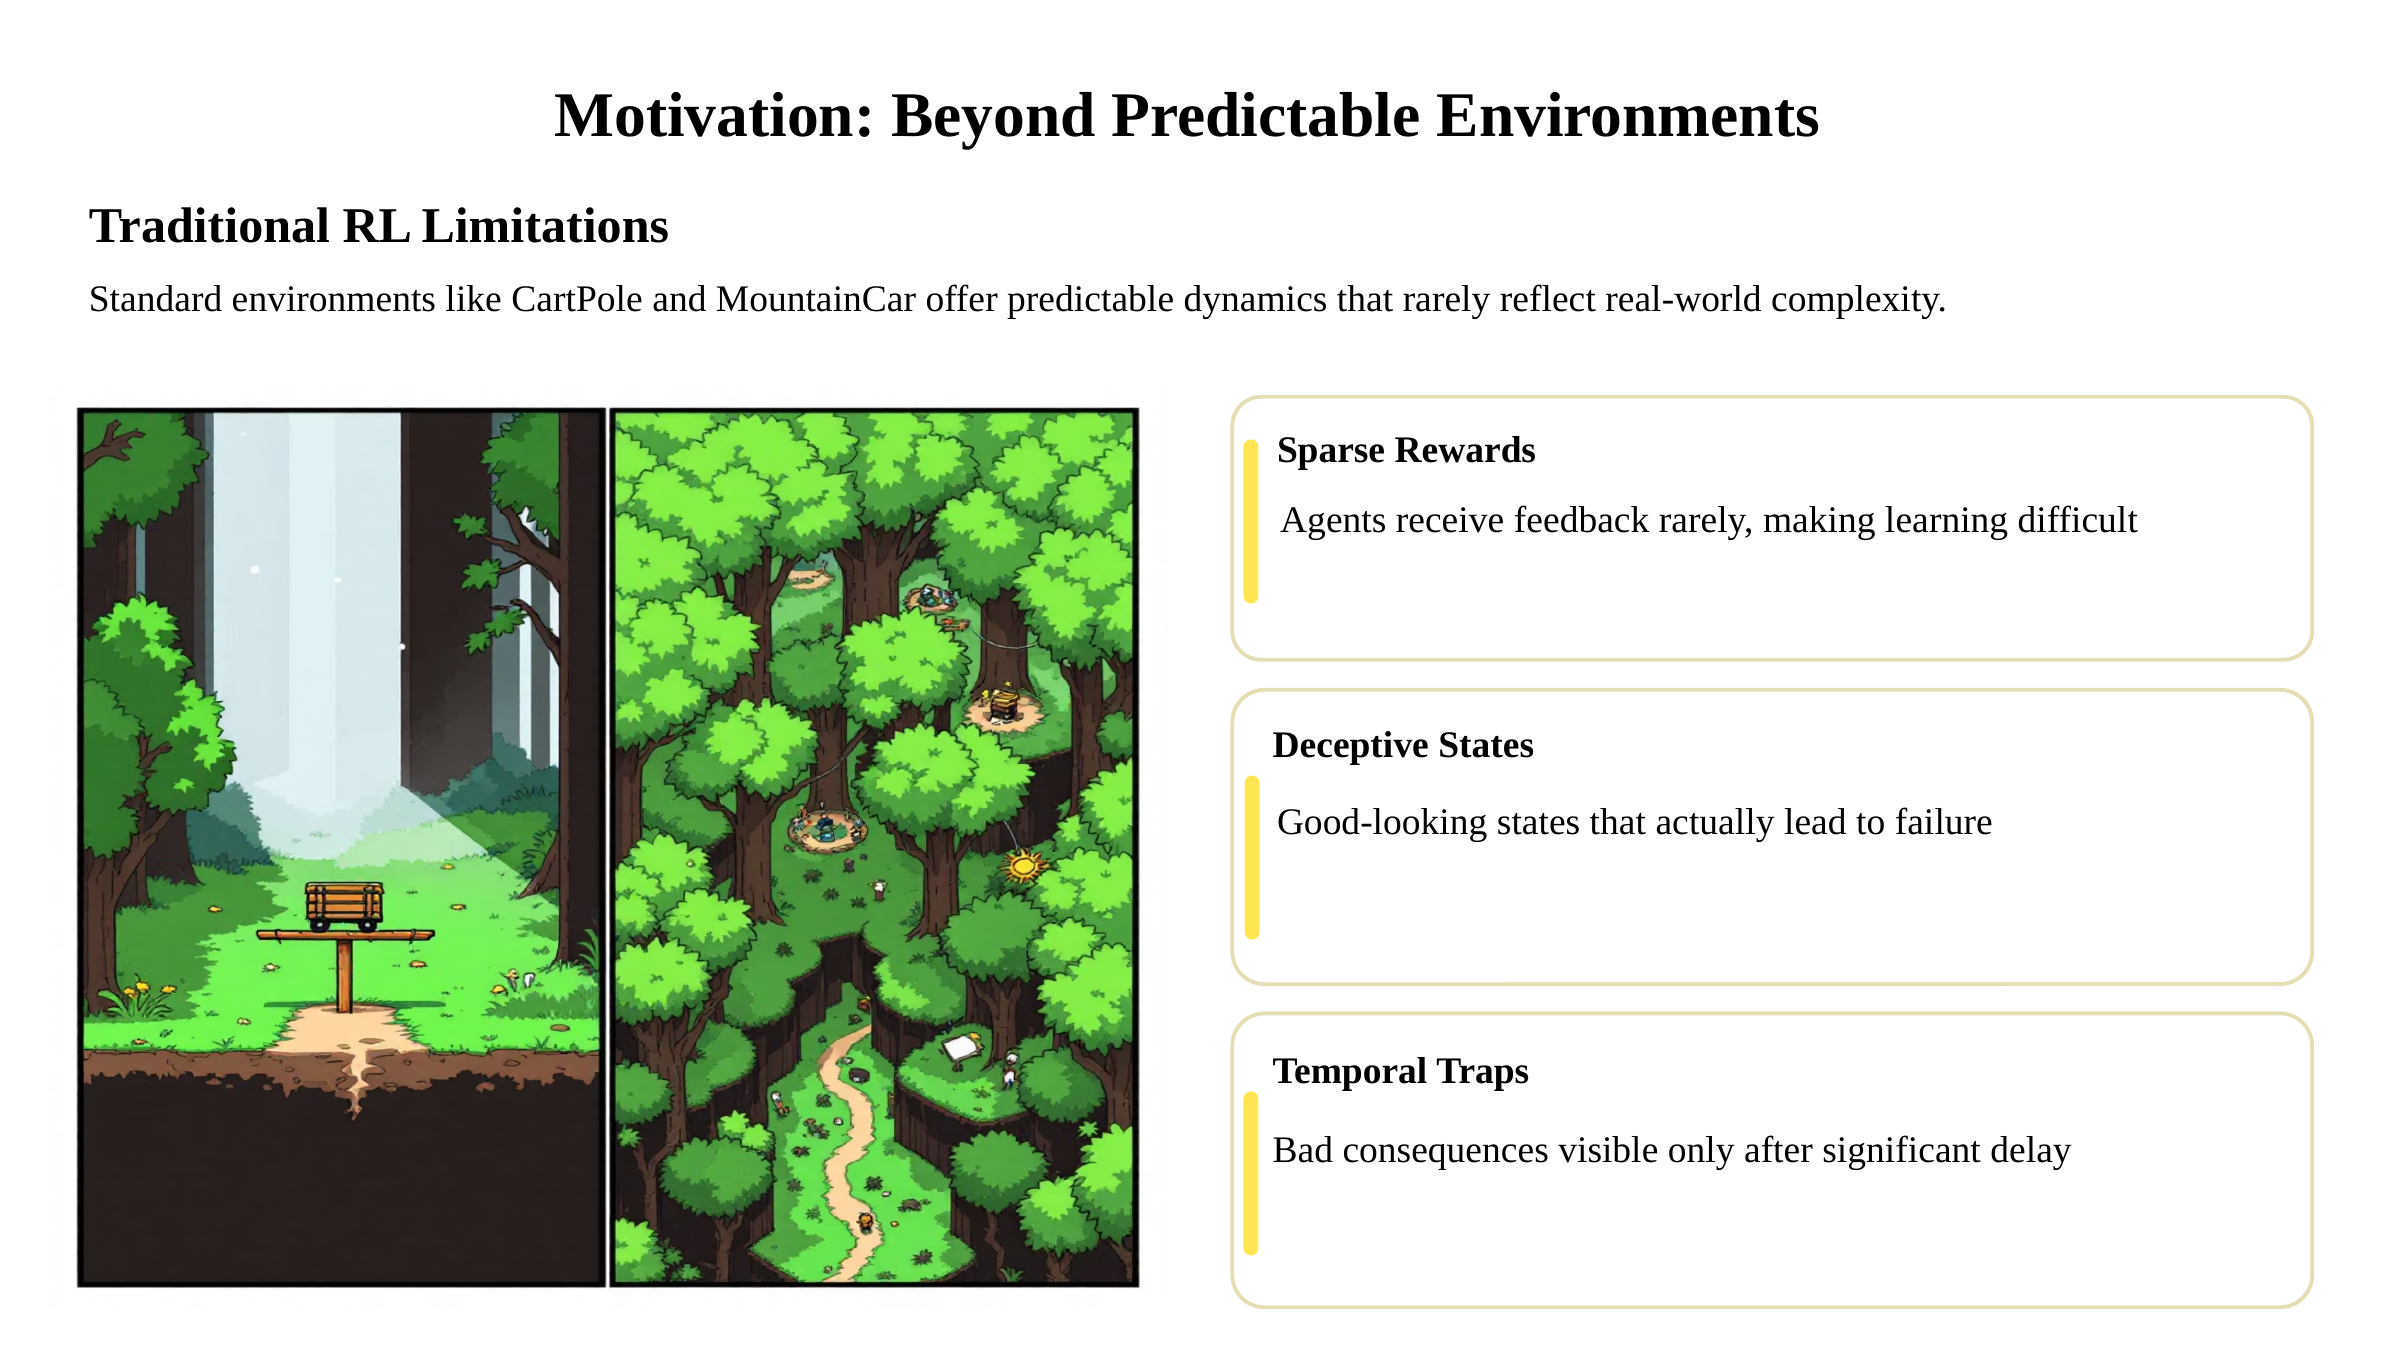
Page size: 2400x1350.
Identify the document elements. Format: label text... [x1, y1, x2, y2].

text_box Good-looking states that actually lead to failure [1277, 801, 2288, 843]
text_box Deceptive States [1272, 725, 1591, 766]
text_box Temporal Traps [1272, 1051, 1591, 1092]
text_box [1232, 1013, 2313, 1308]
text_box [1232, 396, 2313, 660]
text_box Sparse Rewards [1277, 429, 1596, 470]
picture [47, 388, 1169, 1308]
text_box [1232, 689, 2313, 985]
text_box [1243, 1091, 1259, 1256]
text_box Traditional RL Limitations [88, 213, 407, 253]
text_box [1244, 775, 1260, 940]
text_box Standard environments like CartPole and MountainCar offer predictable dynamics that rarely reflect real-world complexity. [88, 278, 2353, 360]
text_box Bad consequences visible only after significant delay [1272, 1129, 2313, 1256]
text_box [1243, 439, 1259, 604]
text_box Motivation: Beyond Predictable Environments [88, 69, 2288, 150]
text_box Agents receive feedback rarely, making learning difficult [1280, 498, 2291, 540]
